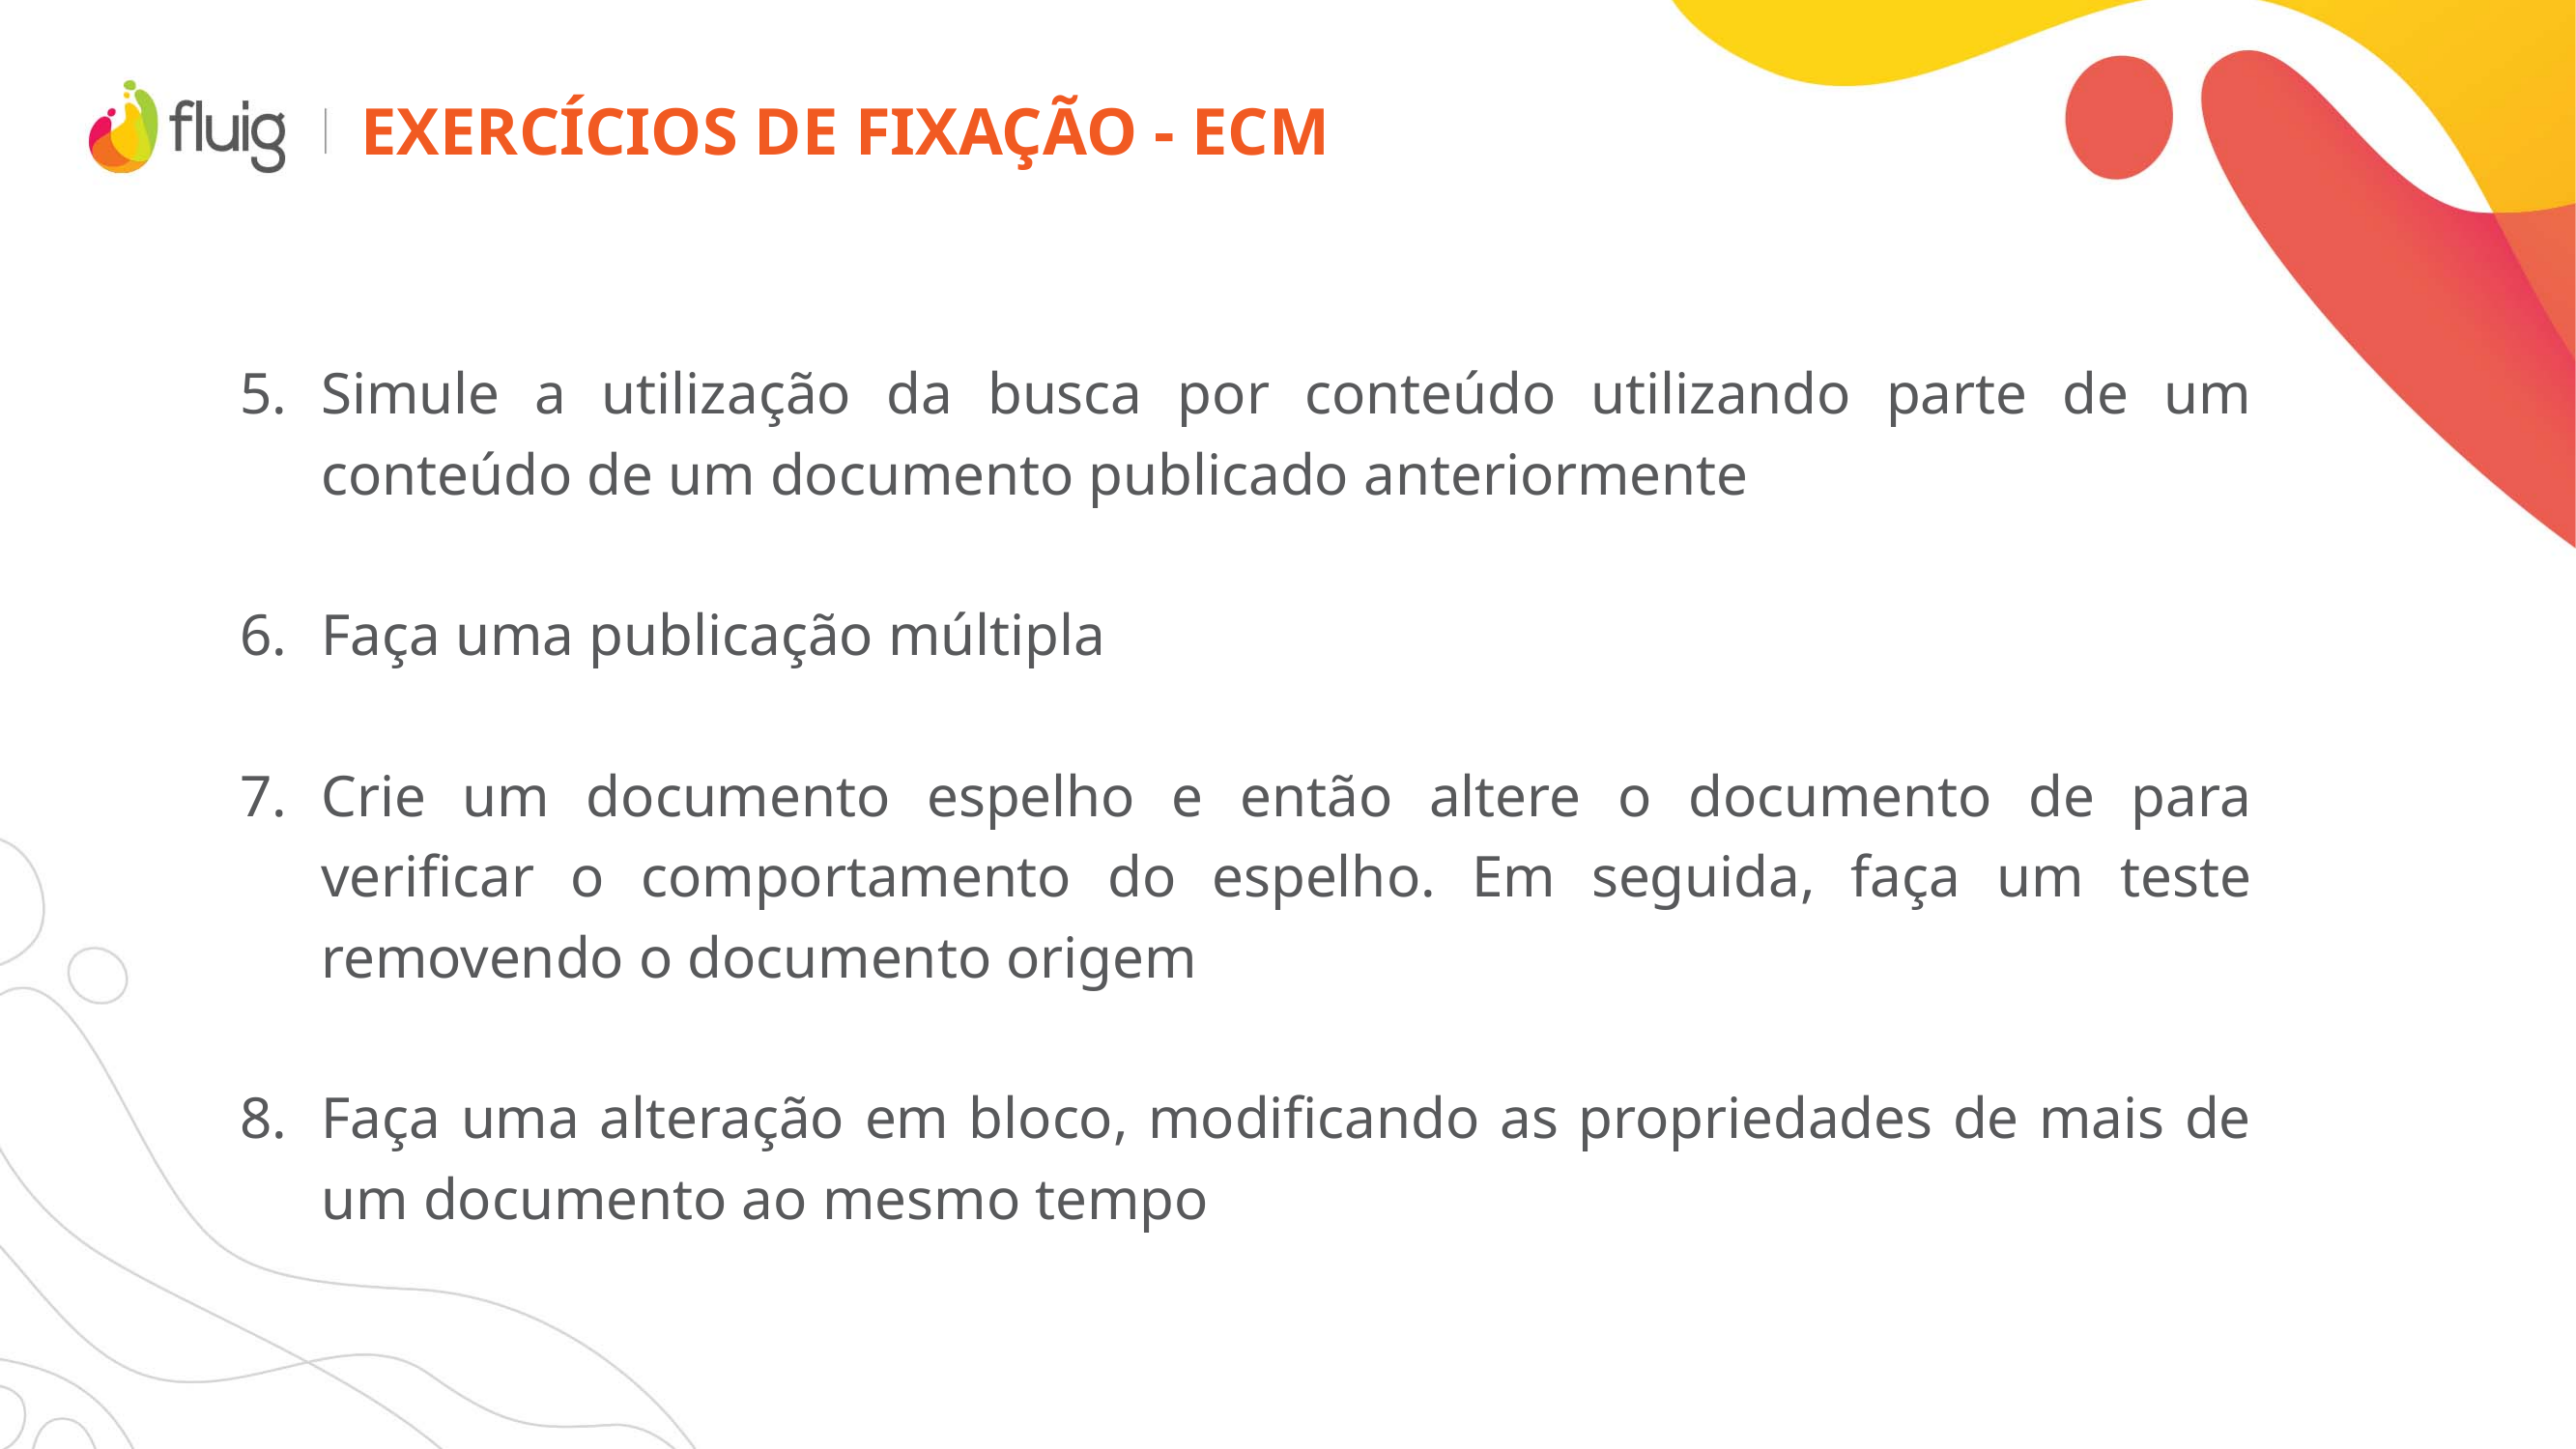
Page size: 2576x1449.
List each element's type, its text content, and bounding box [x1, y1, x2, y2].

picture [0, 0, 2576, 1449]
title Exercícios de fixação - ecm [346, 83, 1727, 289]
list Simule a utilização da busca por conteúdo utilizando parte de um conteúdo de um documento publicado anteriormente Faça uma publicação múltipla Crie um documento espelho e então altere o documento de para verificar o comportamento do espelho. Em seguida, faça um teste removendo o documento origem Faça uma alteração em bloco, modificando as propriedades de mais de um documento ao mesmo tempo [225, 337, 2266, 1269]
